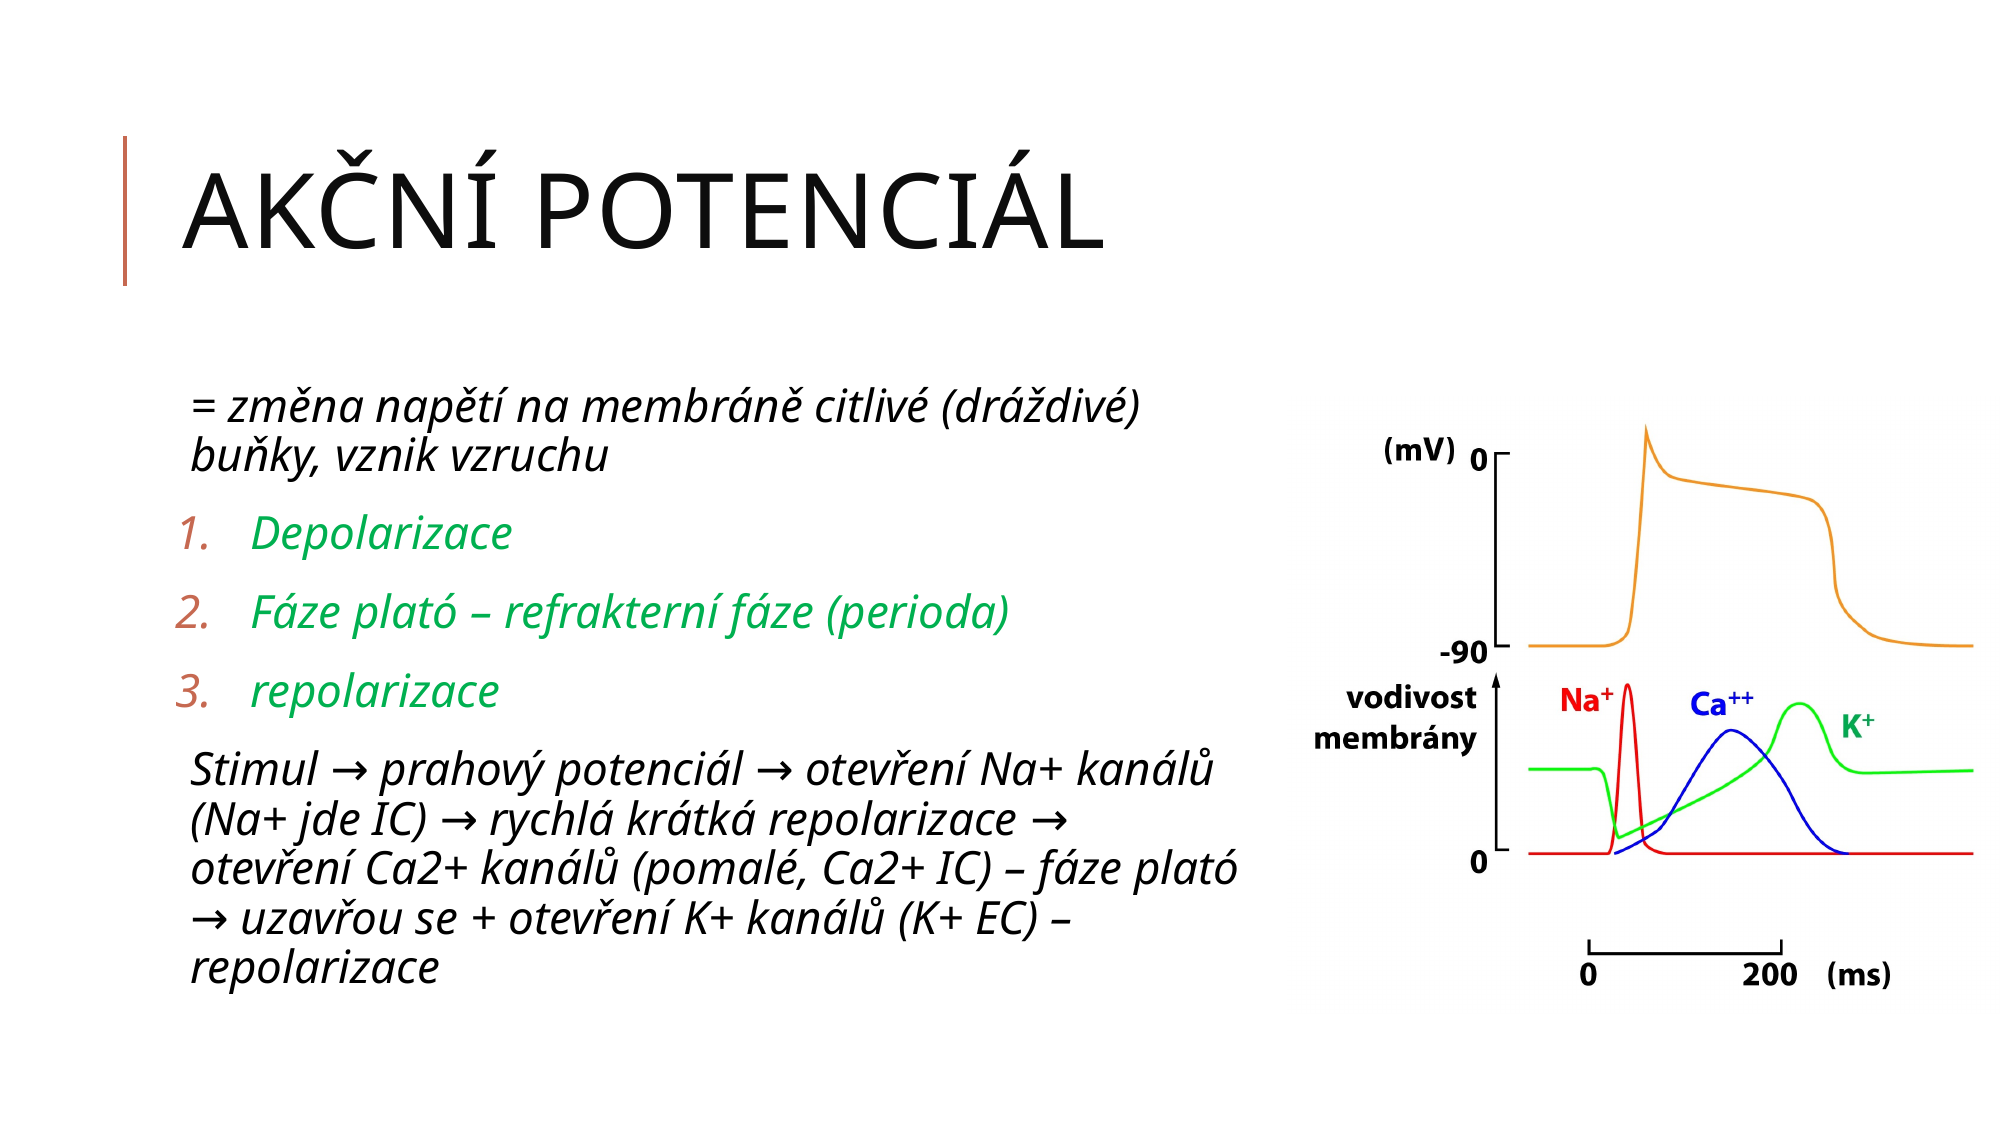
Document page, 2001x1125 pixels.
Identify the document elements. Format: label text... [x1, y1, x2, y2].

title Akční potenciál [168, 96, 1763, 342]
list = změna napětí na membráně citlivé (dráždivé) buňky, vznik vzruchu Depolarizace Fáze plató – refrakterní fáze (perioda) repolarizace Stimul → prahový potenciál → otevření Na+ kanálů (Na+ jde IC) → rychlá krátká repolarizace → otevření Ca2+ kanálů (pomalé, Ca2+ IC) – fáze plató → uzavřou se + otevření K+ kanálů (K+ EC) – repolarizace [168, 375, 1250, 1035]
picture [1286, 396, 2000, 1014]
